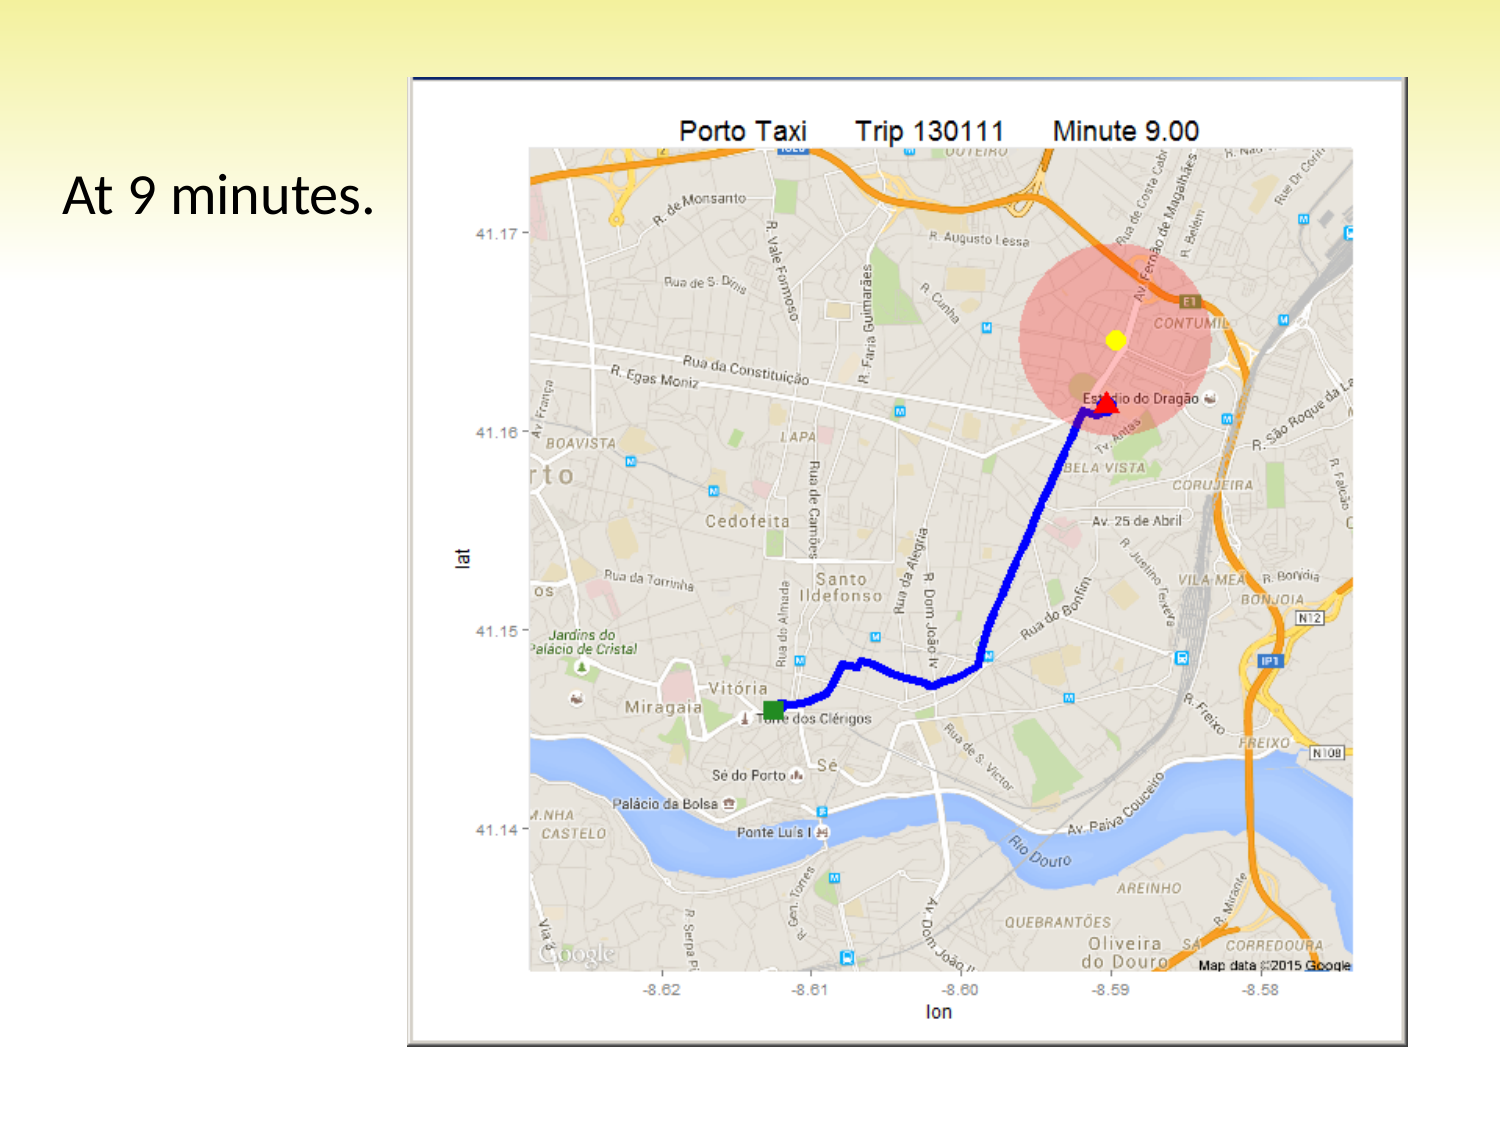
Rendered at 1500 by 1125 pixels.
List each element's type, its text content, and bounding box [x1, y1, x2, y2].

picture [407, 77, 1408, 1048]
text_box At 9 minutes. [47, 149, 402, 234]
